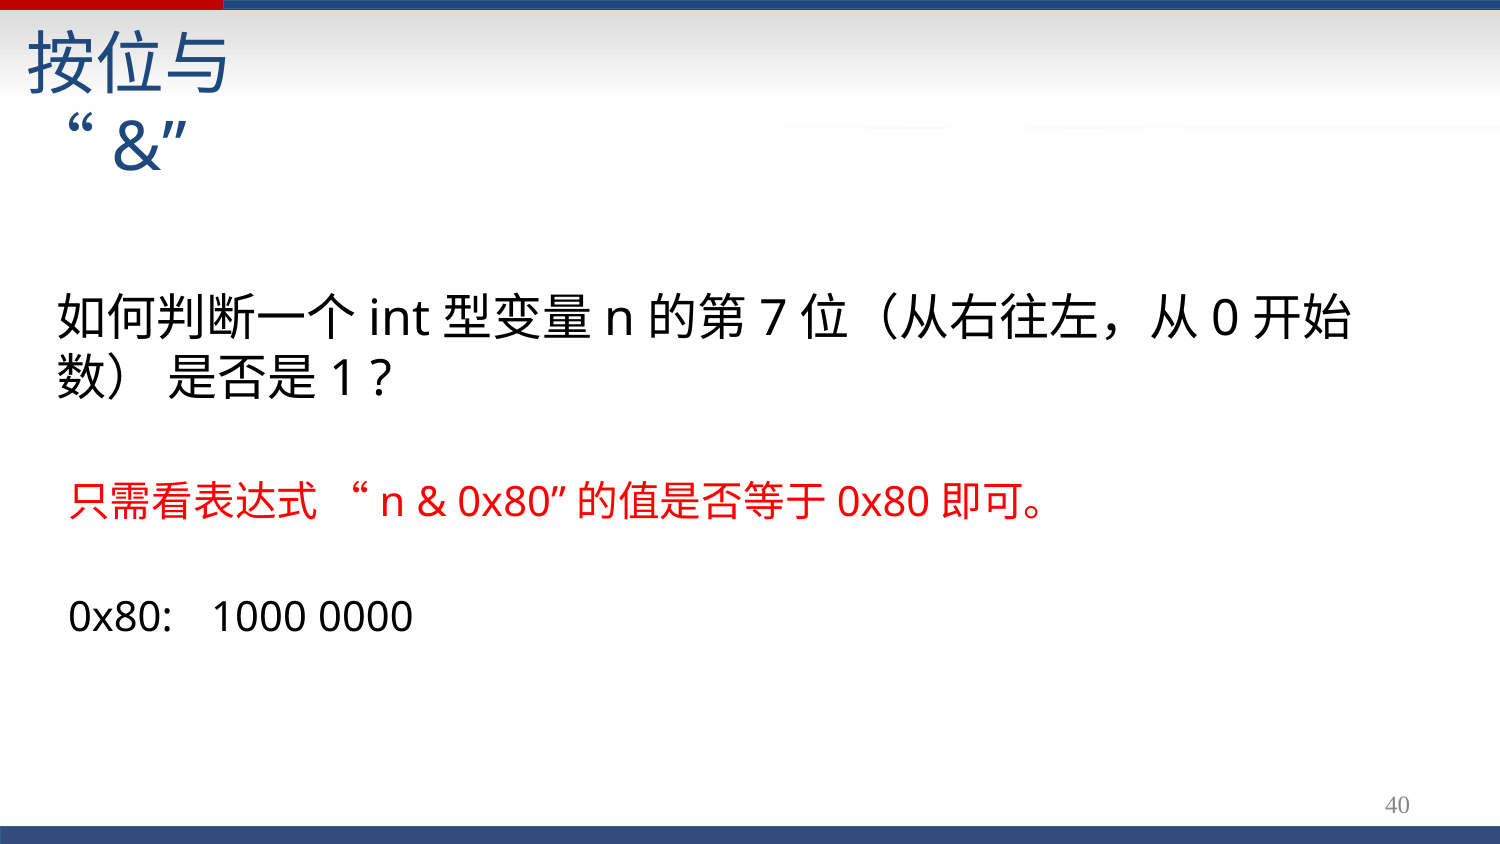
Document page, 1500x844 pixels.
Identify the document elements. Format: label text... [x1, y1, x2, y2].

text_box 如何判断一个int型变量n的第7位（从右往左，从0开始数） 是否是1 ? 只需看表达式 “n & 0x80”的值是否等于0x80即可。 0x80: 1000 0000 [54, 283, 1361, 640]
title 按位与 “&” [24, 17, 346, 185]
picture [0, 10, 1500, 129]
slide_number 54 [1378, 789, 1417, 844]
